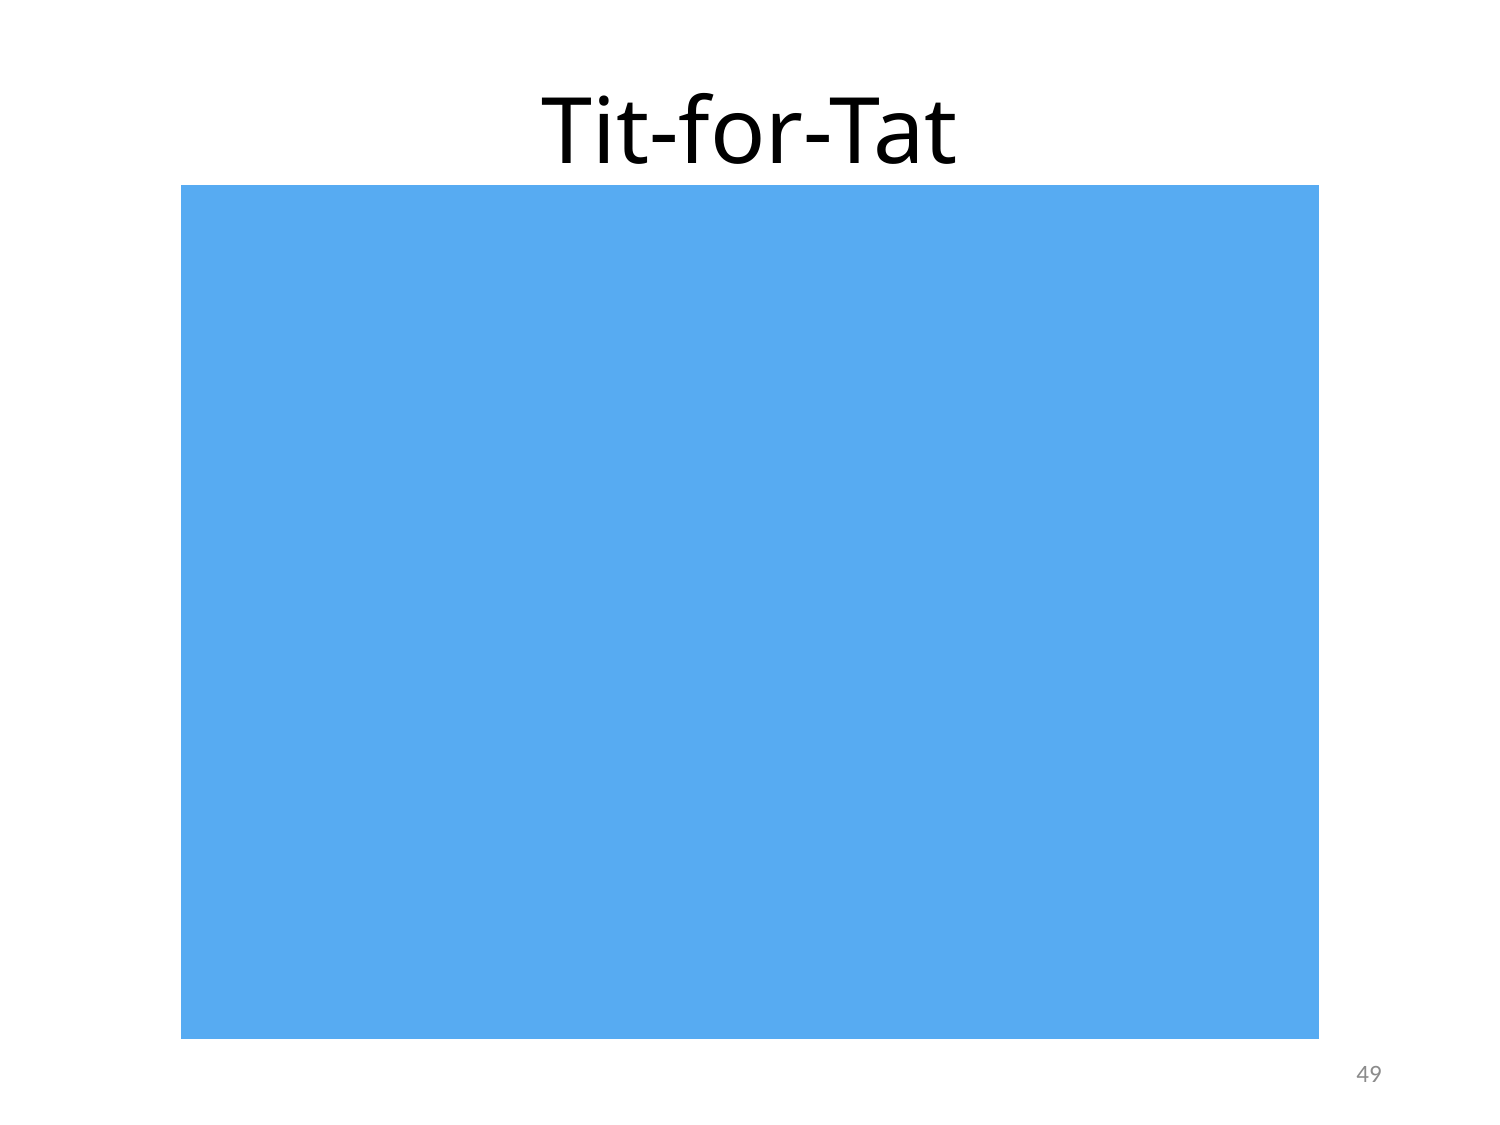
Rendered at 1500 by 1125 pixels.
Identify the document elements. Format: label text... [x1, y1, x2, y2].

slide_number 49 [1059, 1042, 1397, 1103]
title Tit-for-Tat [103, 24, 1397, 243]
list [180, 185, 1320, 1040]
